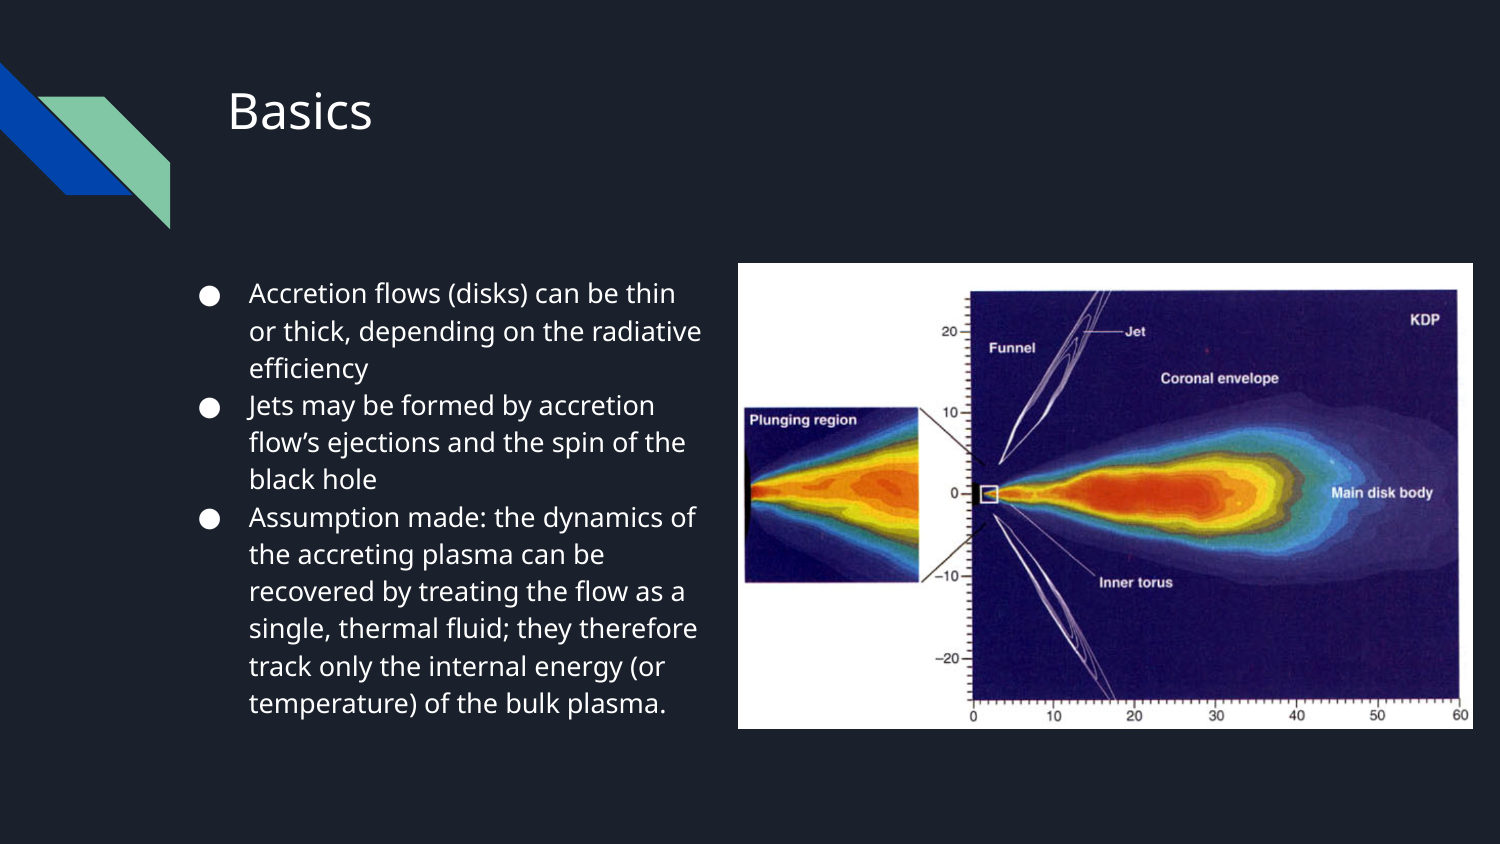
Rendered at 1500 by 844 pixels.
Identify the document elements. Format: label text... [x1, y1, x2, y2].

list Accretion flows (disks) can be thin or thick, depending on the radiative efficiency Jets may be formed by accretion flow’s ejections and the spin of the black hole Assumption made: the dynamics of the accreting plasma can be recovered by treating the flow as a single, thermal fluid; they therefore track only the internal energy (or temperature) of the bulk plasma. [159, 257, 718, 735]
picture [738, 262, 1473, 729]
title Basics [212, 64, 1368, 215]
